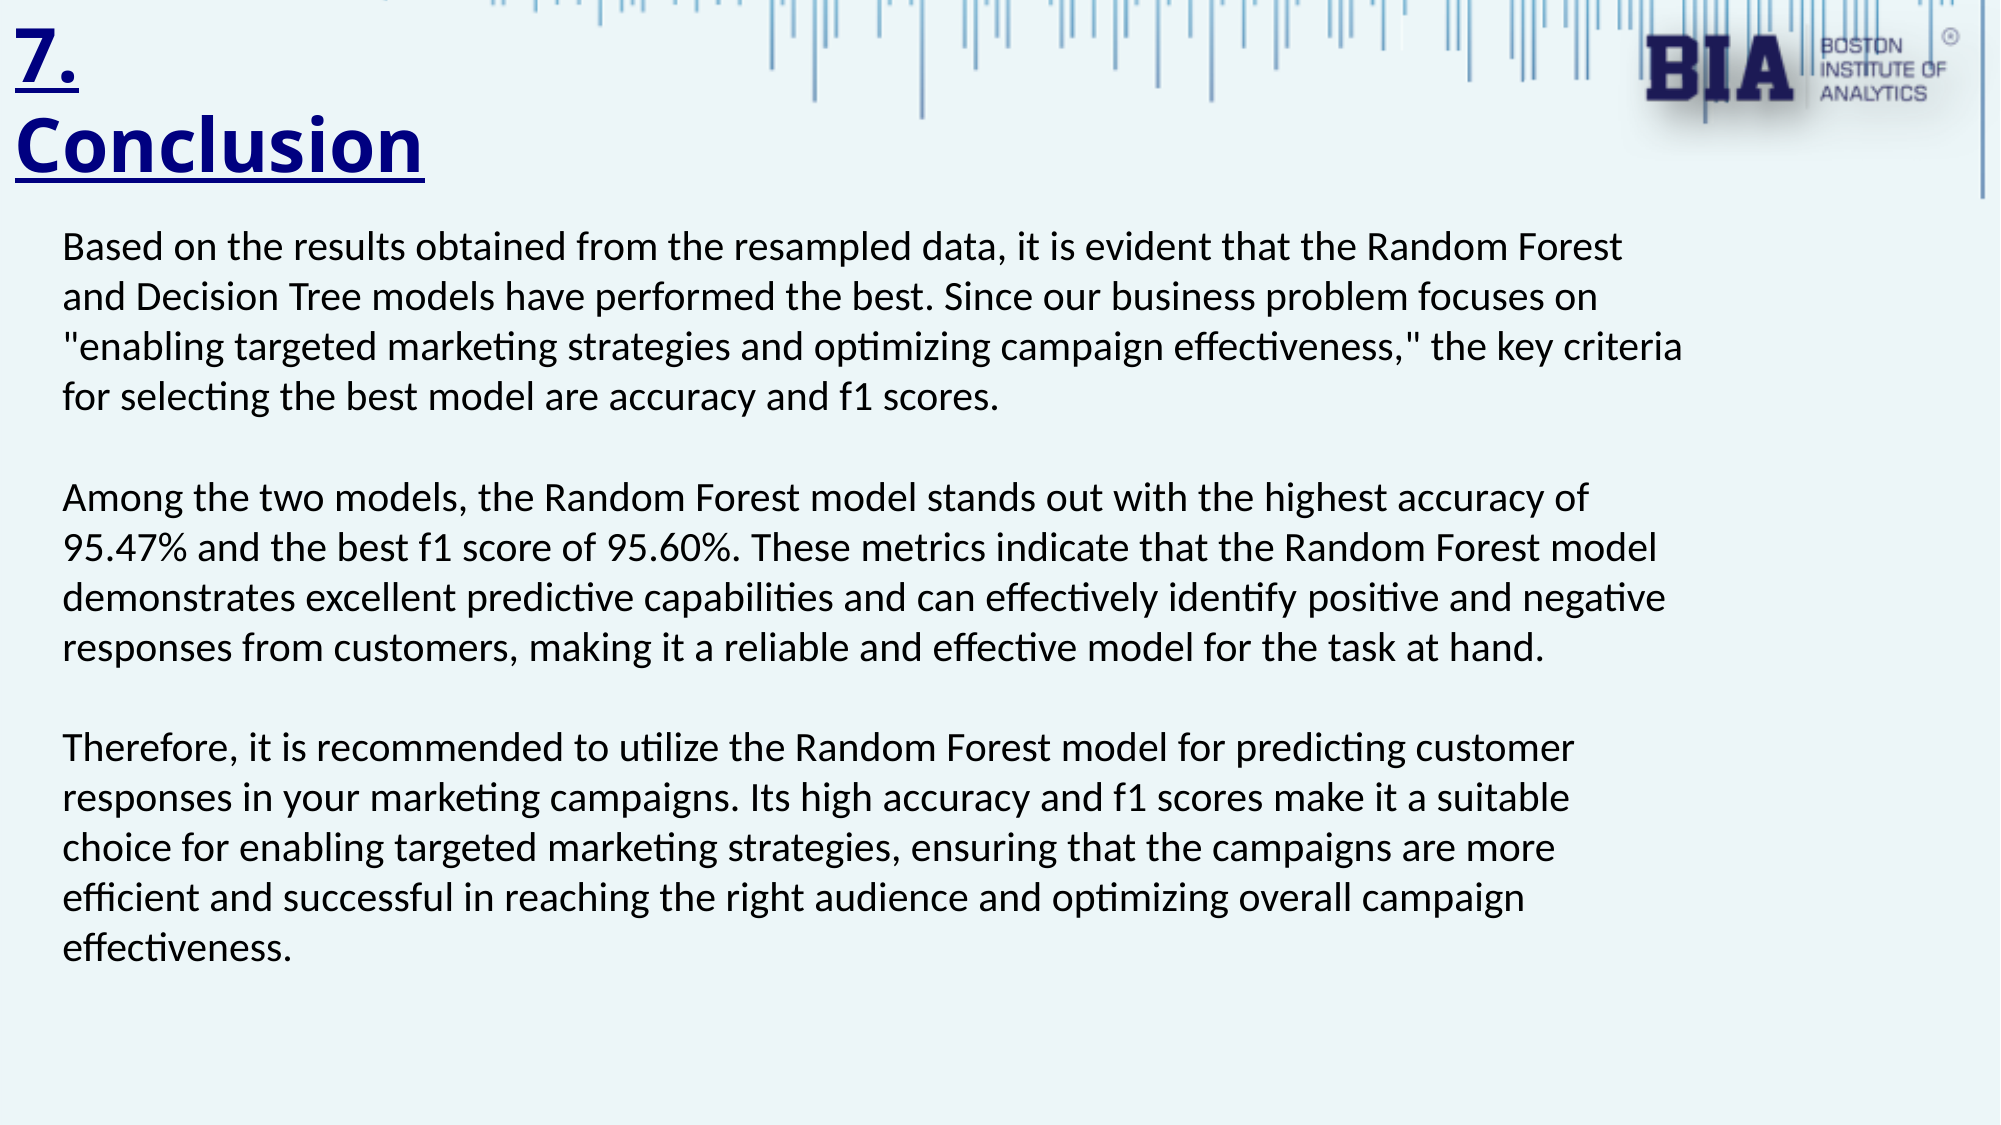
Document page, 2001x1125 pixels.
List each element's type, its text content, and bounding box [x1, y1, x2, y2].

text_box 7. Conclusion [0, 0, 492, 195]
text_box Based on the results obtained from the resampled data, it is evident that the Random Forest and Decision Tree models have performed the best. Since our business problem focuses on "enabling targeted marketing strategies and optimizing campaign effectiveness," the key criteria for selecting the best model are accuracy and f1 scores. Among the two models, the Random Forest model stands out with the highest accuracy of 95.47% and the best f1 score of 95.60%. These metrics indicate that the Random Forest model demonstrates excellent predictive capabilities and can effectively identify positive and negative responses from customers, making it a reliable and effective model for the task at hand. Therefore, it is recommended to utilize the Random Forest model for predicting customer responses in your marketing campaigns. Its high accuracy and f1 scores make it a suitable choice for enabling targeted marketing strategies, ensuring that the campaigns are more efficient and successful in reaching the right audience and optimizing overall campaign effectiveness. [47, 211, 1700, 977]
picture [0, 0, 2000, 1125]
